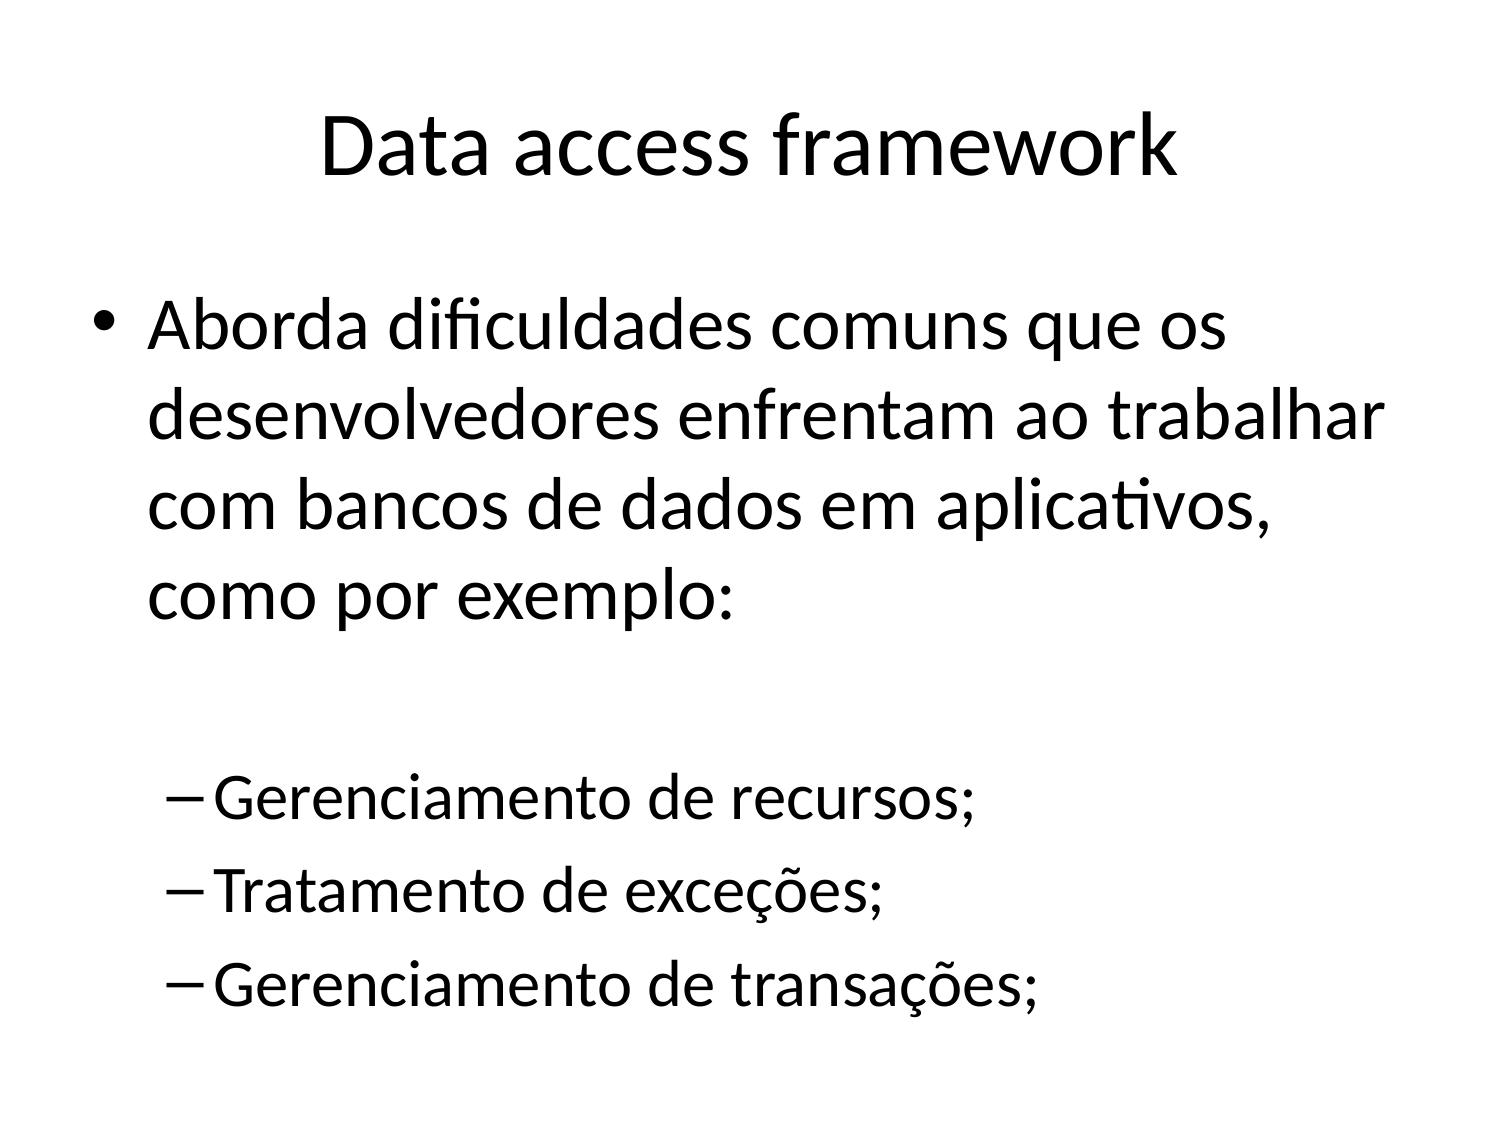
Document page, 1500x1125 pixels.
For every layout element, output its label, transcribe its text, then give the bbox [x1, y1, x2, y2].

title Data access framework [75, 45, 1425, 233]
list Aborda dificuldades comuns que os desenvolvedores enfrentam ao trabalhar com bancos de dados em aplicativos, como por exemplo: Gerenciamento de recursos; Tratamento de exceções; Gerenciamento de transações; [76, 267, 1427, 1059]
